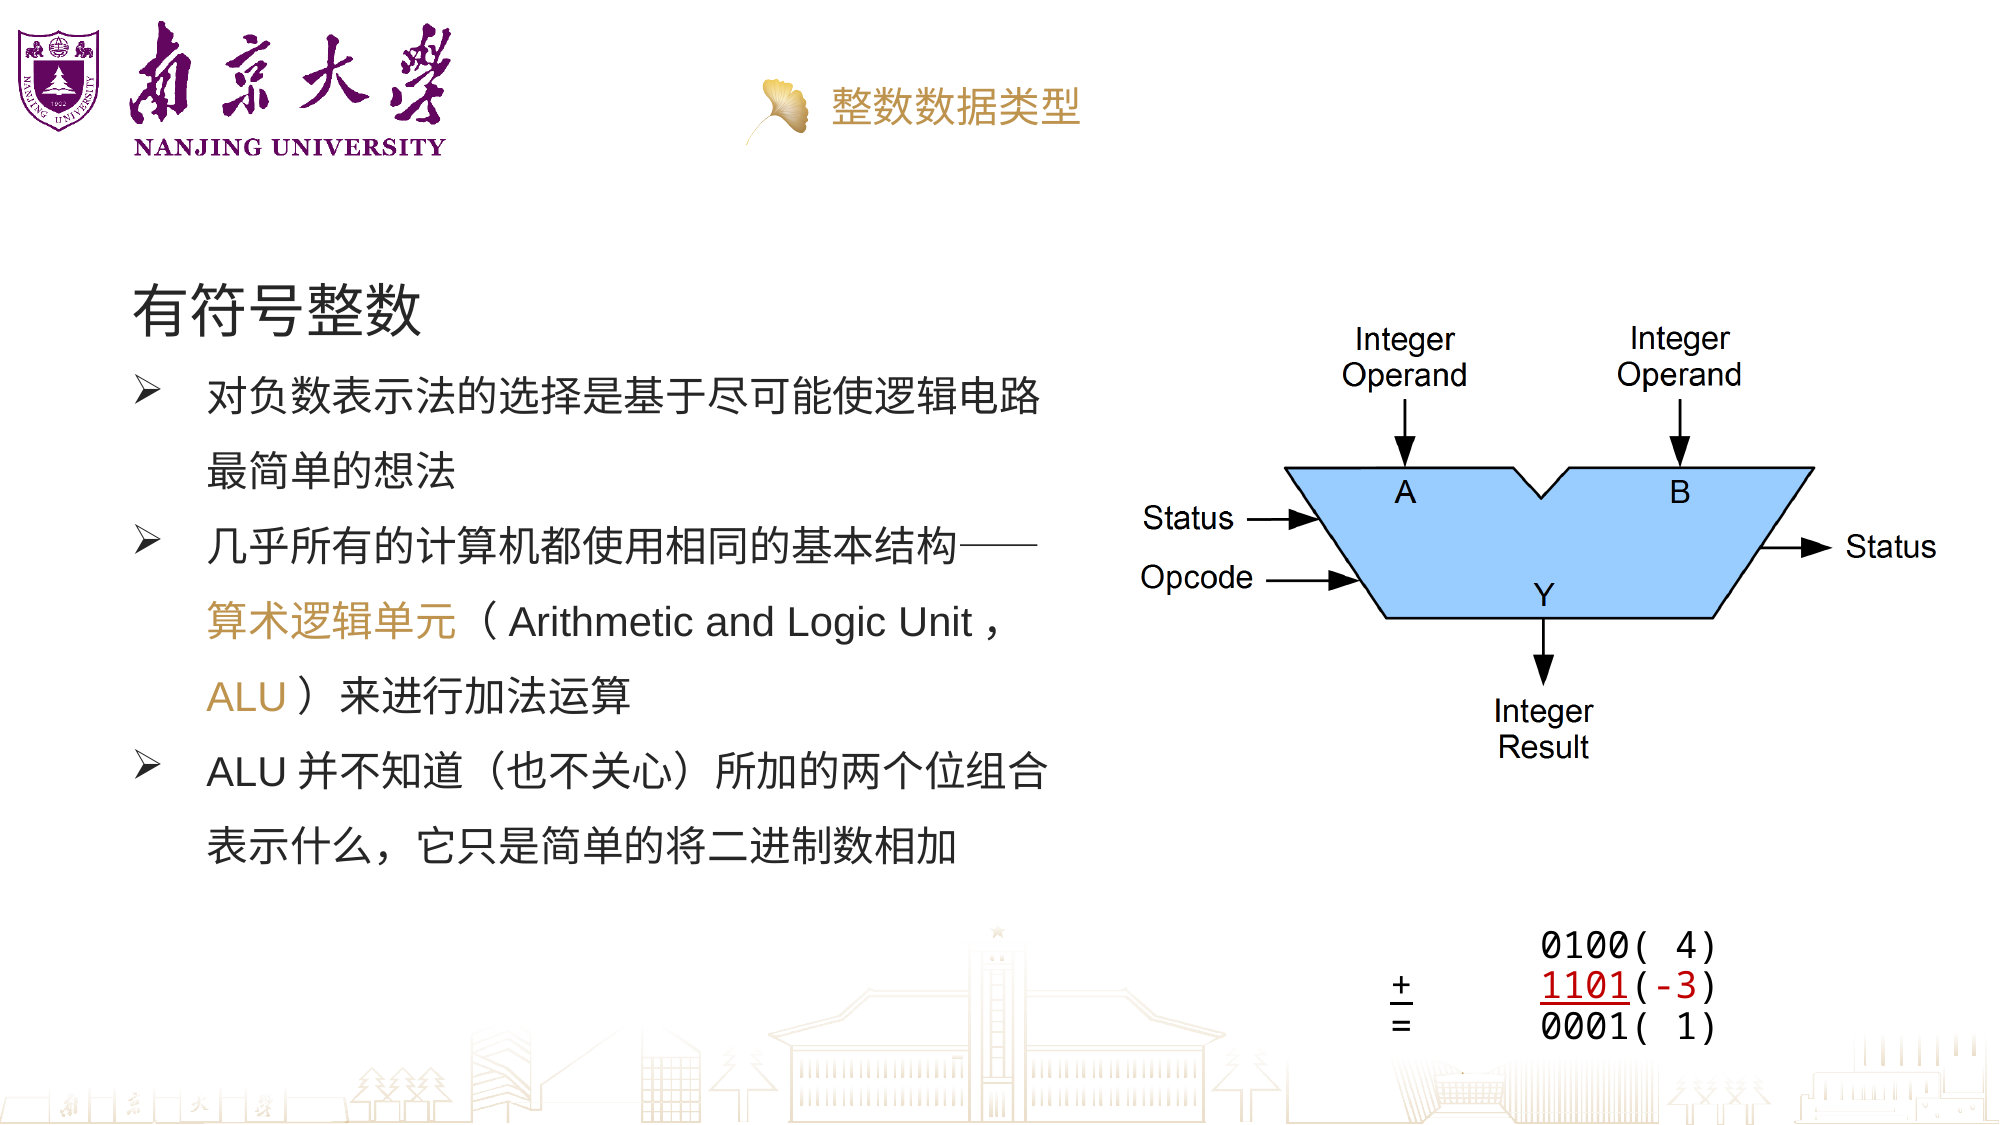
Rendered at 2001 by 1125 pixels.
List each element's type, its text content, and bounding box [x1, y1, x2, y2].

text_box 整数数据类型 [816, 73, 1226, 139]
text_box 有符号整数 对负数表示法的选择是基于尽可能使逻辑电路最简单的想法 几乎所有的计算机都使用相同的基本结构——算术逻辑单元（Arithmetic and Logic Unit，ALU）来进行加法运算 ALU并不知道（也不关心）所加的两个位组合表示什么，它只是简单的将二进制数相加 [116, 249, 1071, 877]
picture [18, 21, 451, 160]
picture [731, 64, 830, 169]
picture [1132, 320, 1942, 767]
text_box 0100( 4) + 1101(-3) = 0001( 1) [1225, 878, 1814, 1055]
